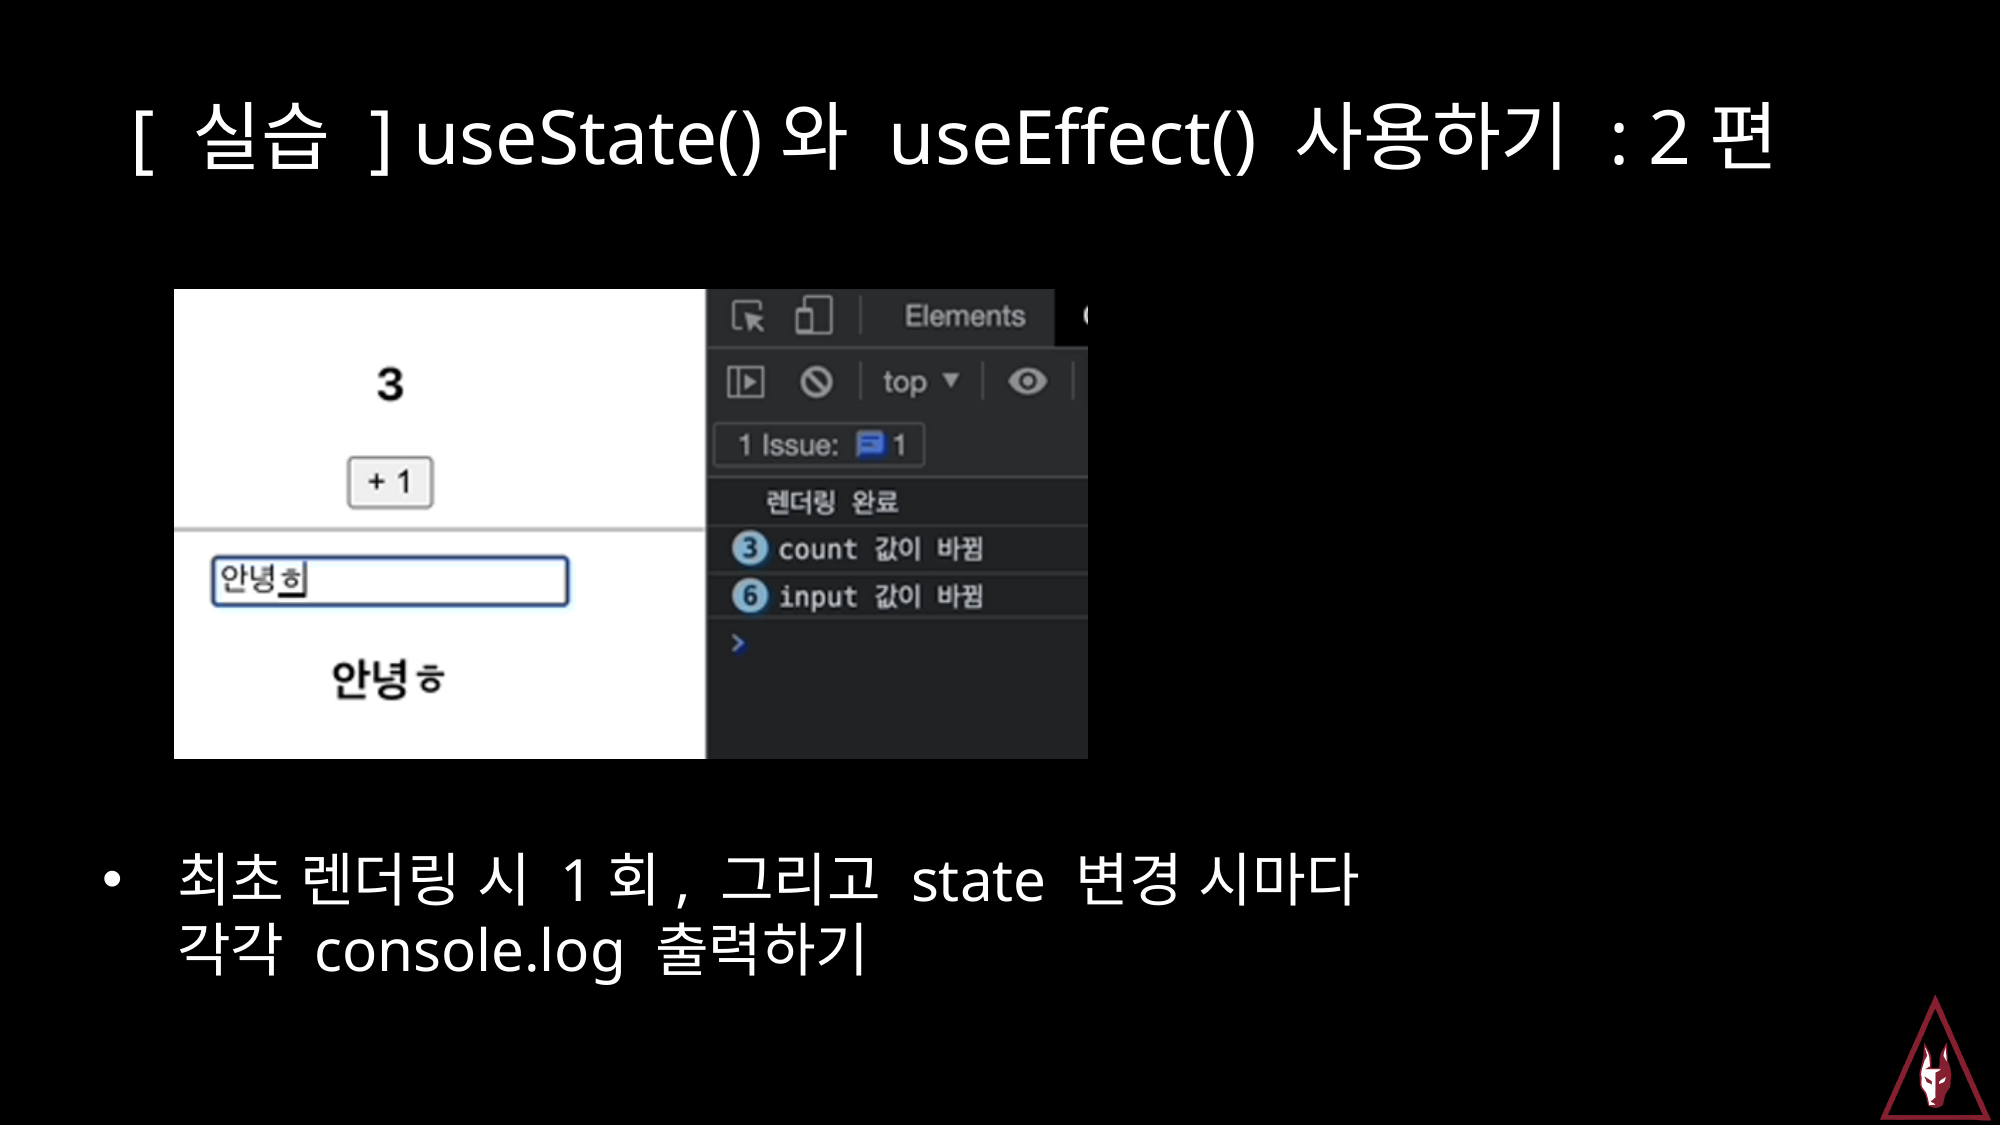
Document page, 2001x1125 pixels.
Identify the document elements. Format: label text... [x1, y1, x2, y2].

picture [1872, 992, 2000, 1125]
text_box 최초 렌더링 시 1회, 그리고 state 변경 시마다 각각 console.log 출력하기 [87, 835, 1913, 991]
picture [174, 289, 1088, 759]
text_box [ 실습 ] useState()와 useEffect() 사용하기 : 2편 [115, 81, 1937, 187]
